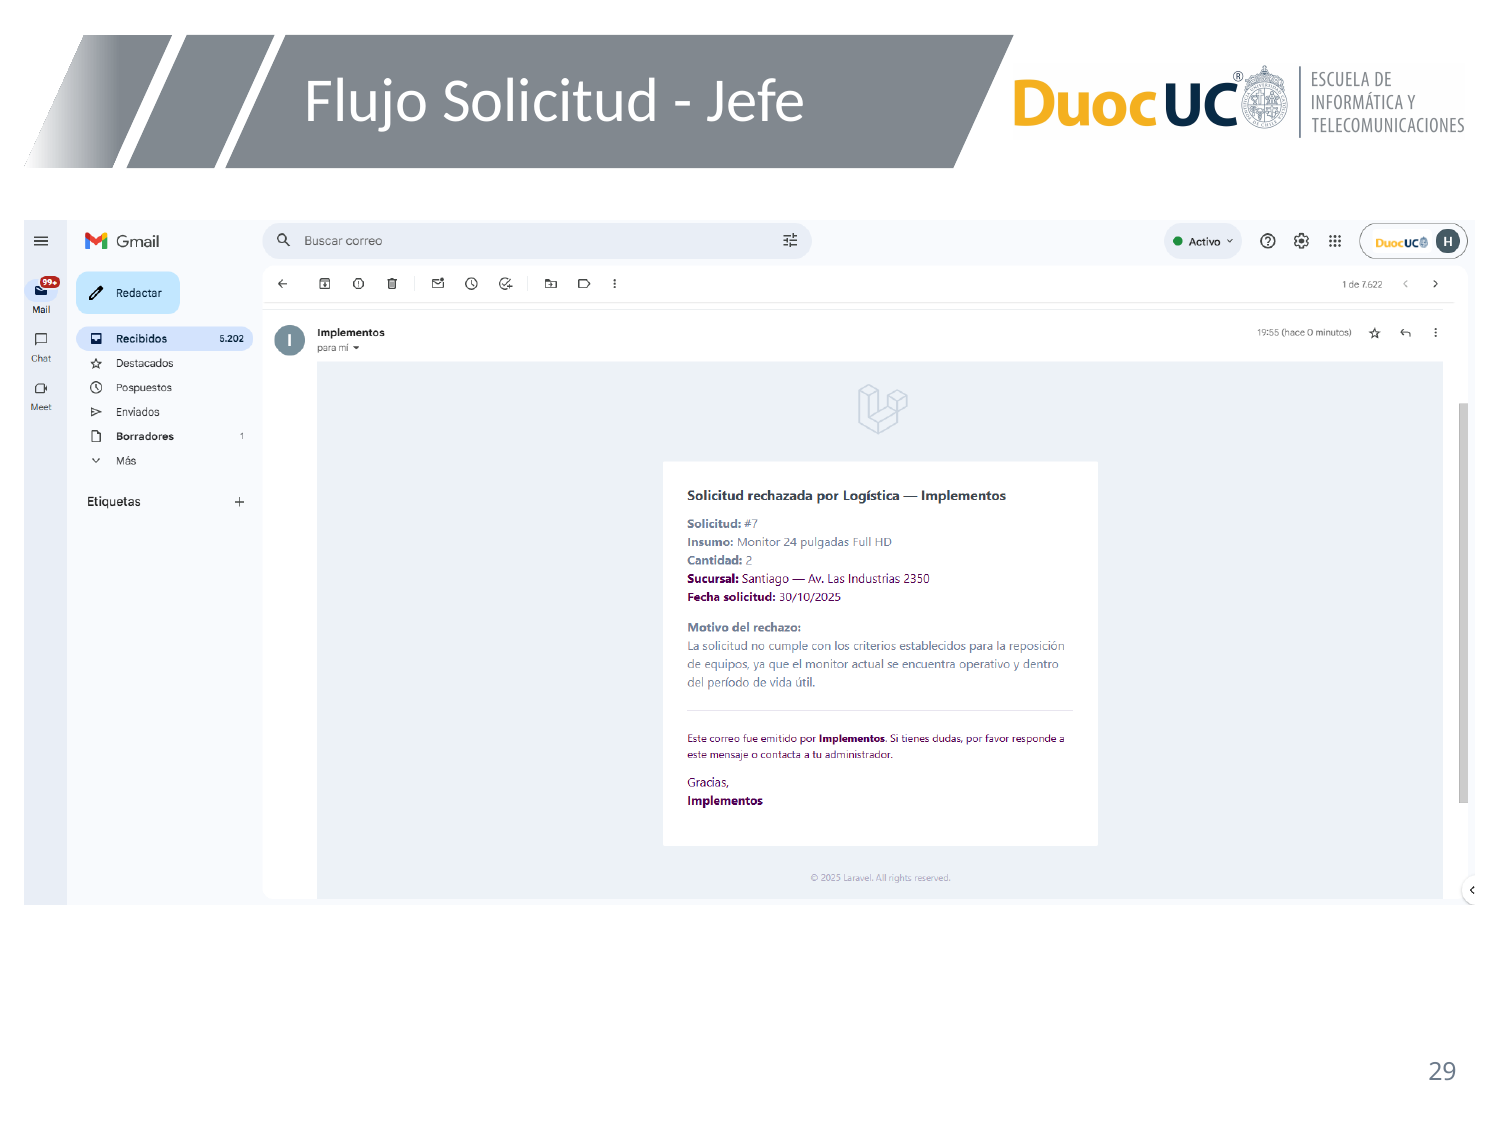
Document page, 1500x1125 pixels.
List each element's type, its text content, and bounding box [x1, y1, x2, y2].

picture [24, 219, 1476, 905]
title Flujo Solicitud - Jefe [289, 34, 993, 169]
picture [1013, 63, 1465, 140]
